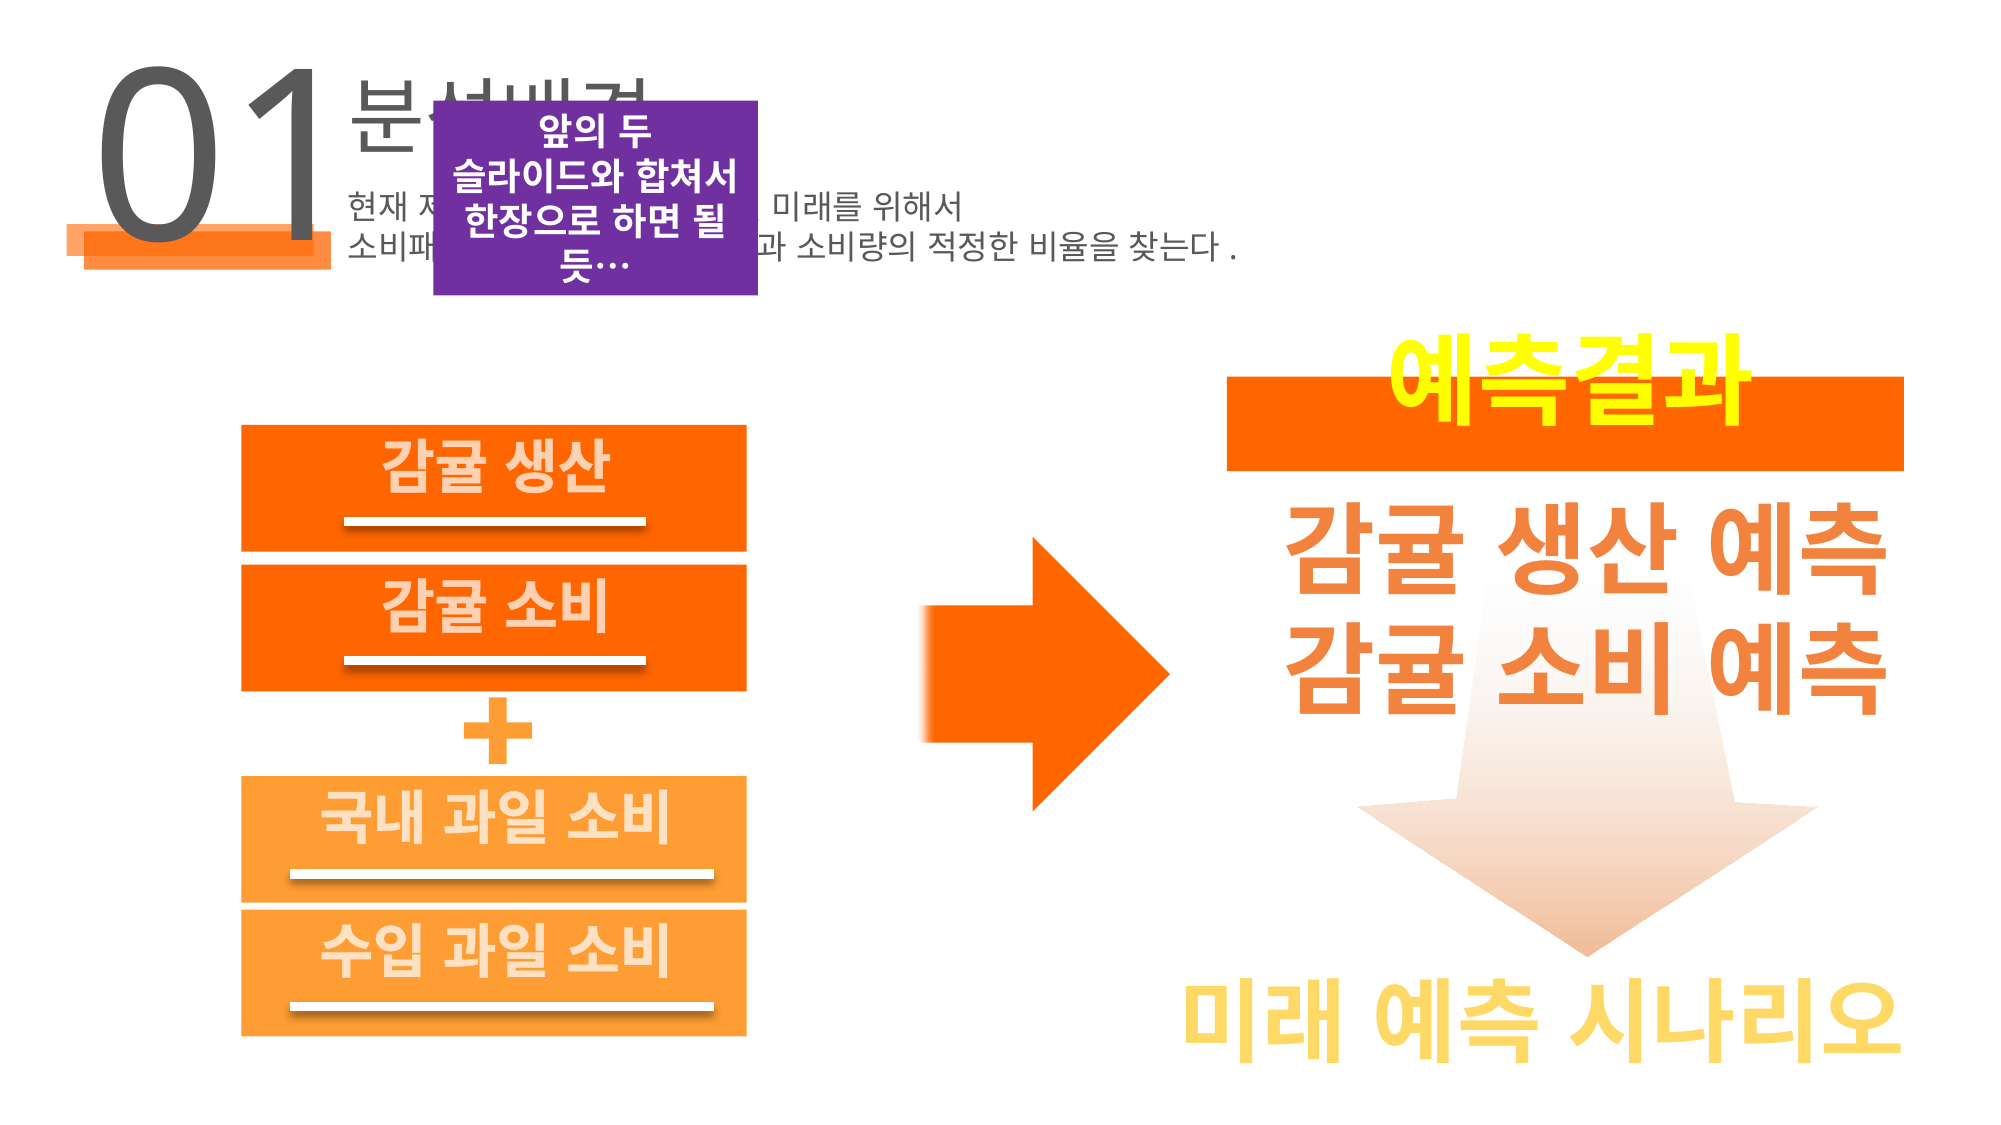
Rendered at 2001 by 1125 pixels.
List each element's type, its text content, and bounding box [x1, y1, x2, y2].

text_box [241, 421, 747, 1037]
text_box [854, 495, 1129, 853]
text_box 감귤 생산 예측 감귤 소비 예측 [1268, 478, 1907, 734]
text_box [1194, 310, 1904, 472]
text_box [66, 0, 1362, 300]
text_box 미래 예측 시나리오 [1084, 956, 2000, 1082]
text_box [1353, 734, 1821, 956]
